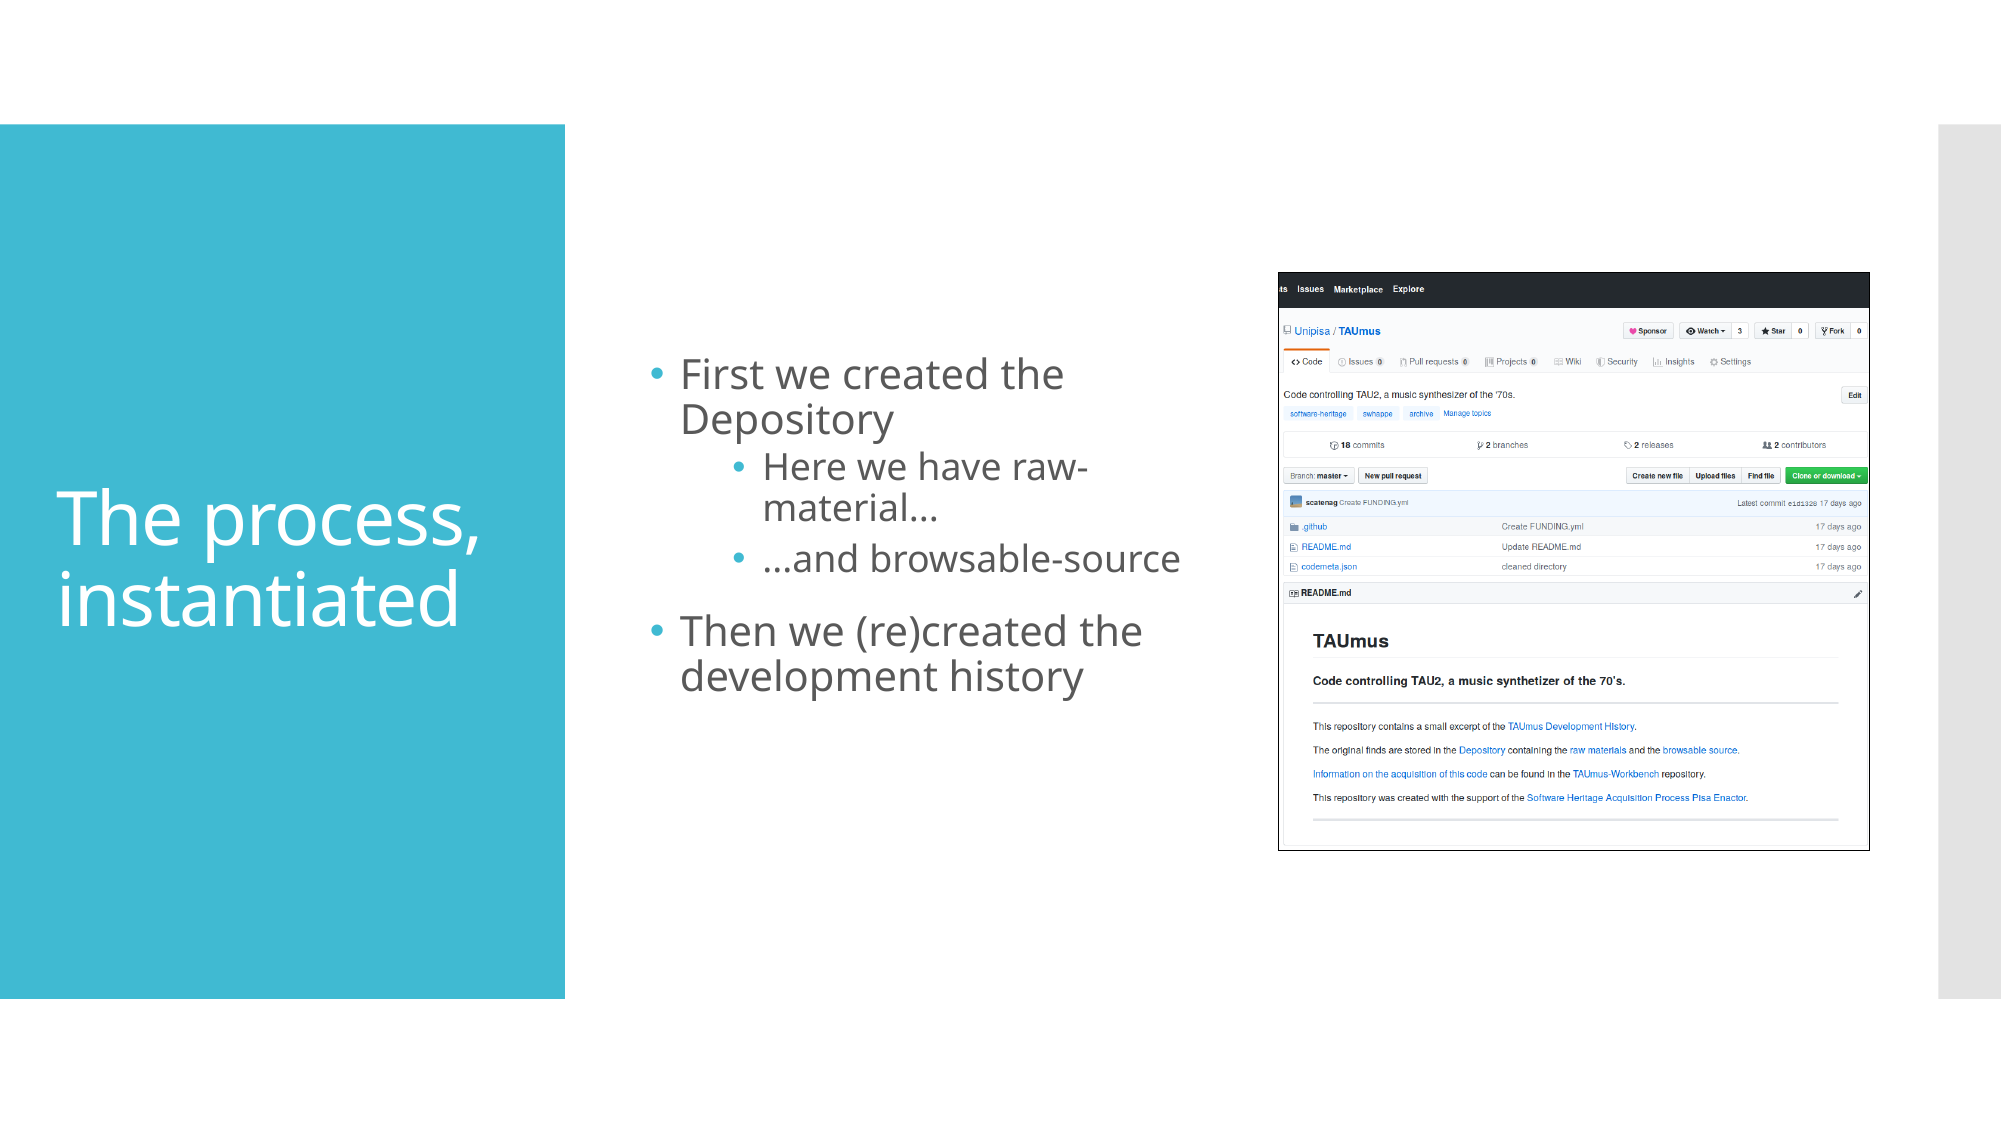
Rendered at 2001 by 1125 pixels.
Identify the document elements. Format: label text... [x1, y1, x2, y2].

picture [1278, 271, 1870, 851]
list First we created the Depository Here we have raw-material... ...and browsable-source Then we (re)created the development history [634, 141, 1276, 982]
title The process, instantiated [41, 184, 525, 940]
